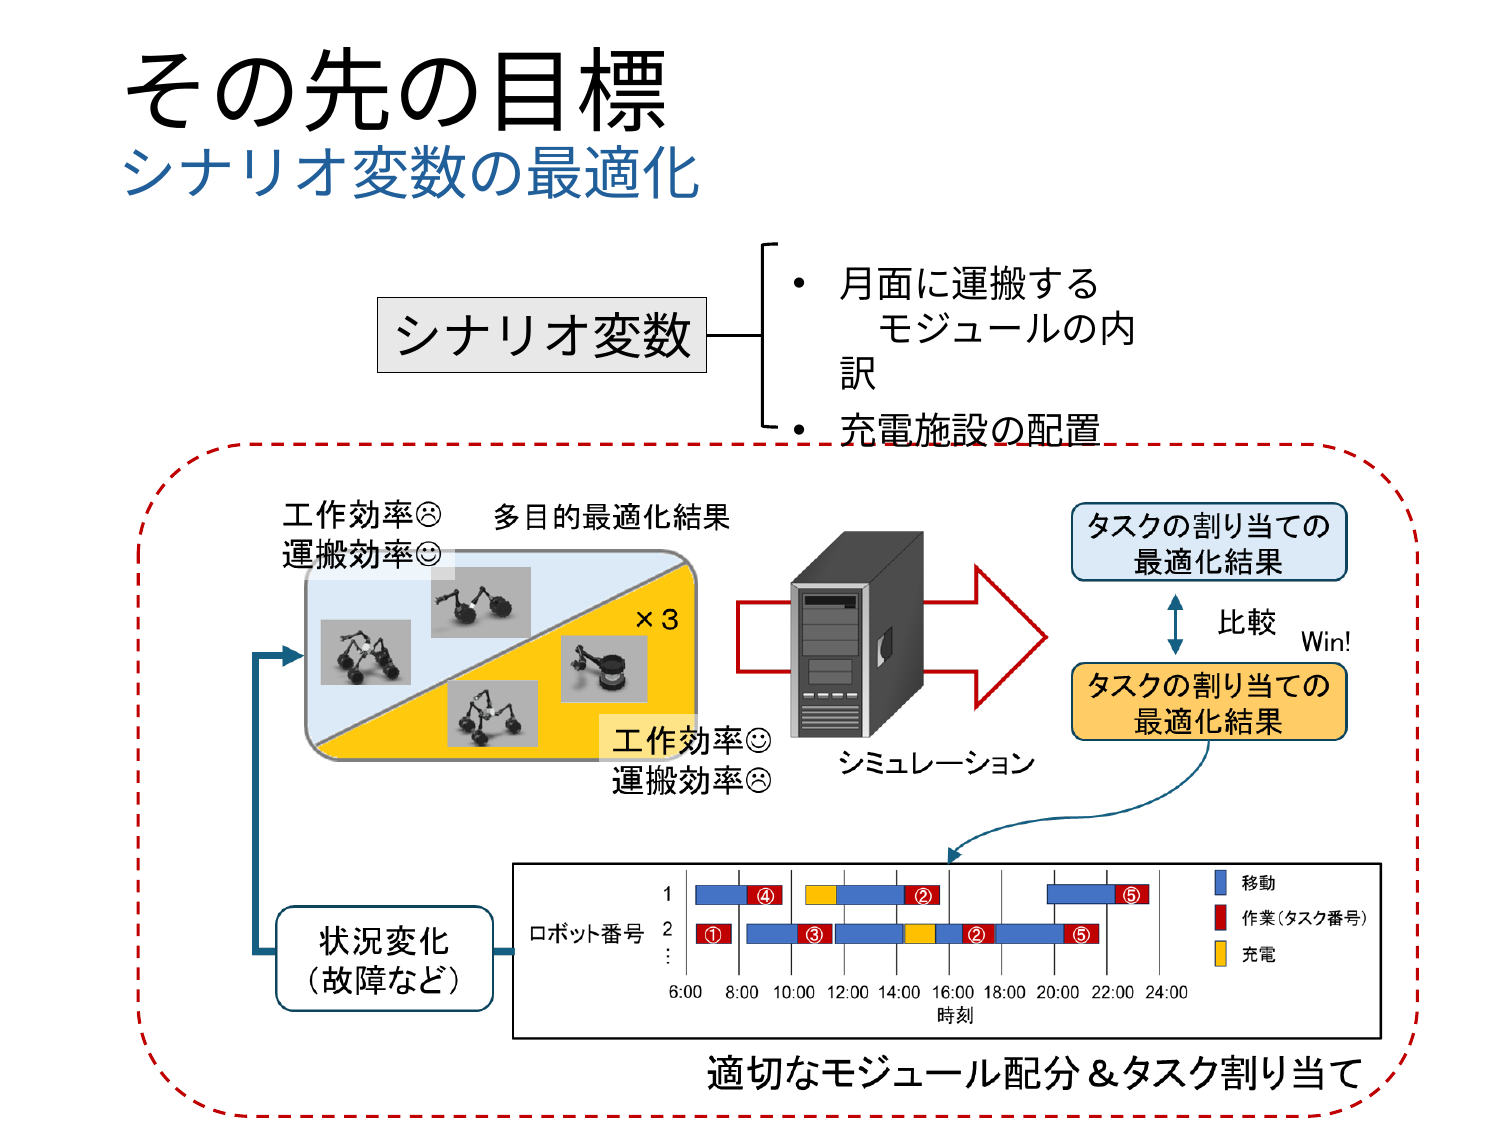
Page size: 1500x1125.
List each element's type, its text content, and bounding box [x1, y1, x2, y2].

text_box [136, 442, 1419, 1118]
title その先の目標 シナリオ変数の最適化 [103, 17, 1397, 236]
text_box [761, 242, 778, 429]
picture [251, 480, 1387, 1117]
text_box 月面に運搬する モジュールの内訳 充電施設の配置 [777, 252, 1169, 460]
text_box シナリオ変数 [377, 297, 707, 373]
